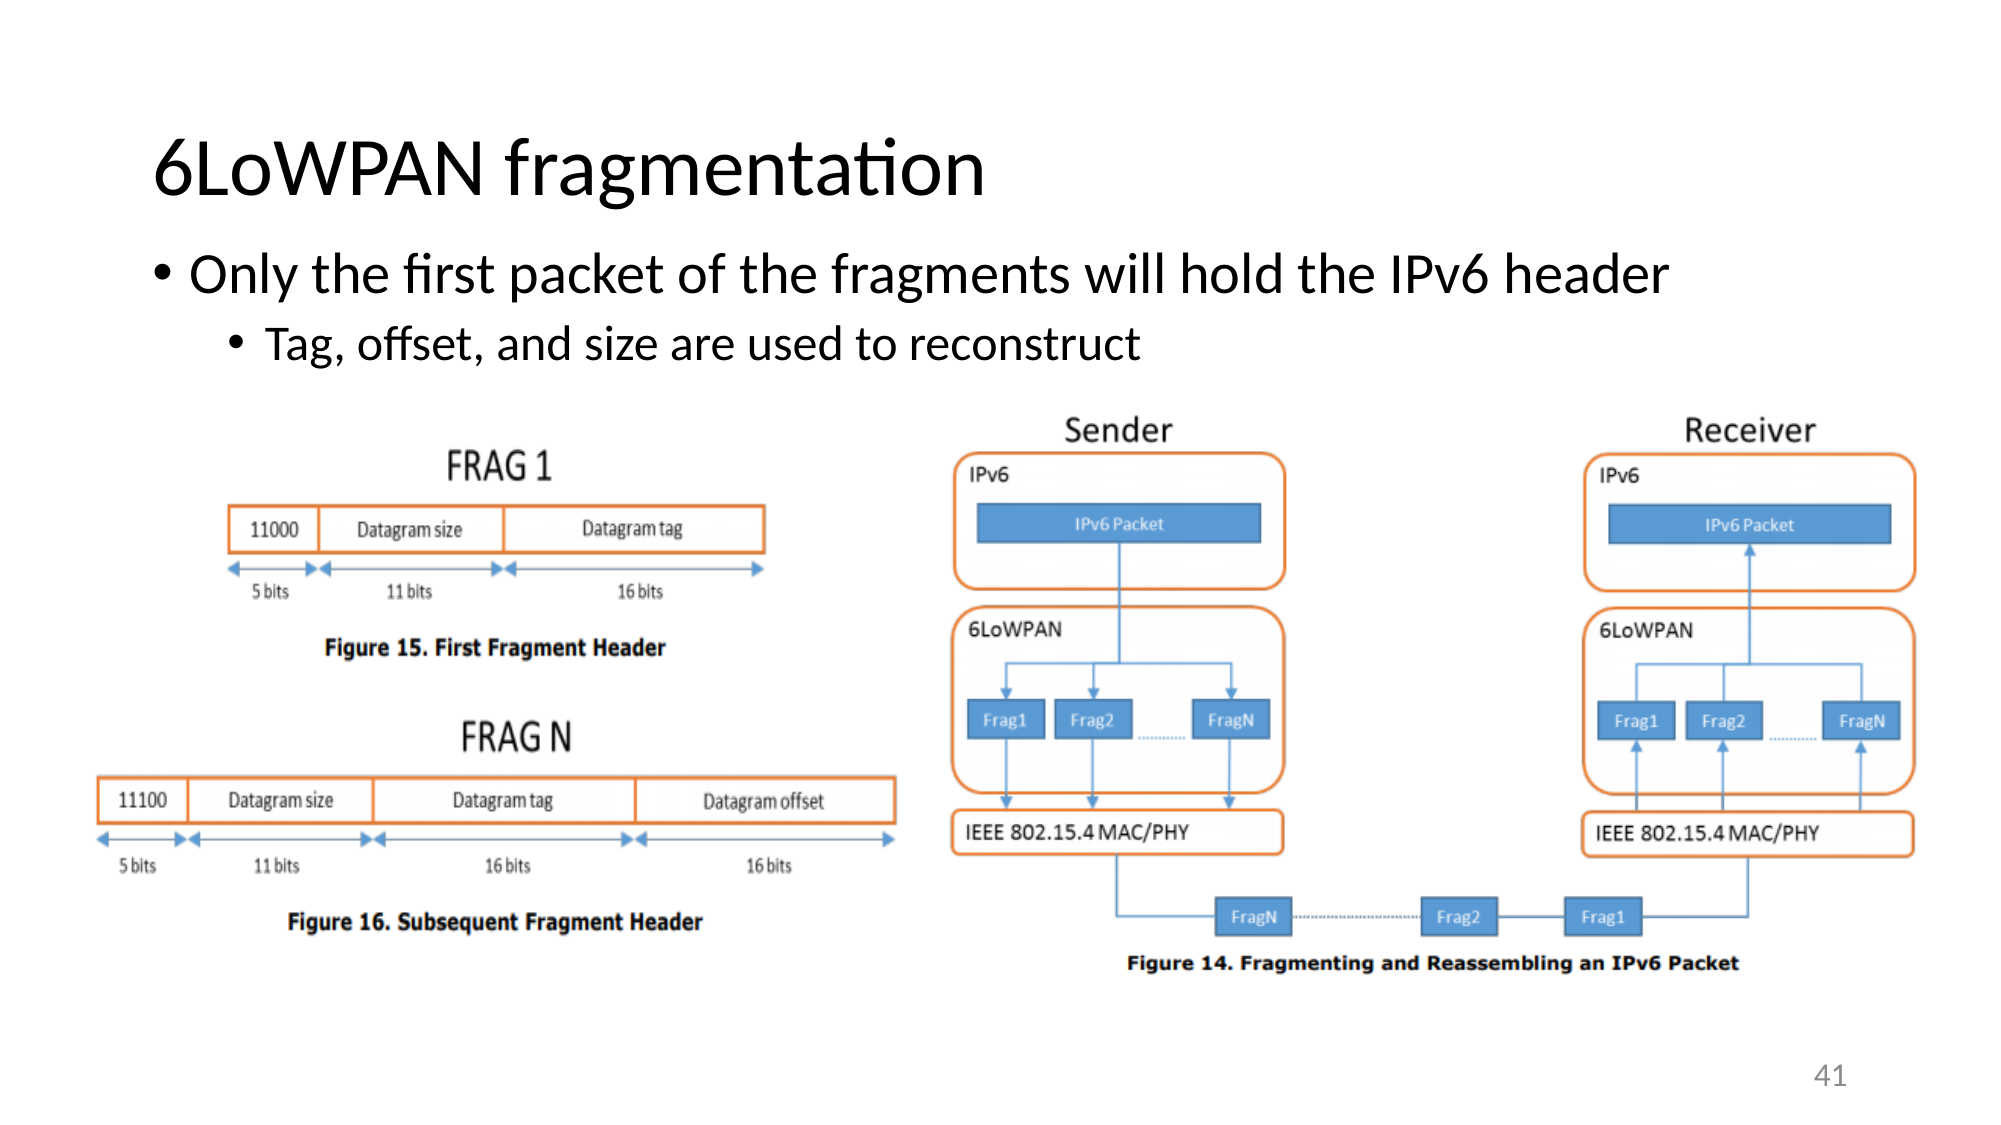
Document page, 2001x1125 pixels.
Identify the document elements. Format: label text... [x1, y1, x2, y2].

slide_number 41 [1412, 1042, 1863, 1103]
title 6LoWPAN fragmentation [137, 59, 1863, 236]
list Only the first packet of the fragments will hold the IPv6 header Tag, offset, and size are used to reconstruct [137, 236, 1863, 417]
picture [65, 389, 1935, 978]
